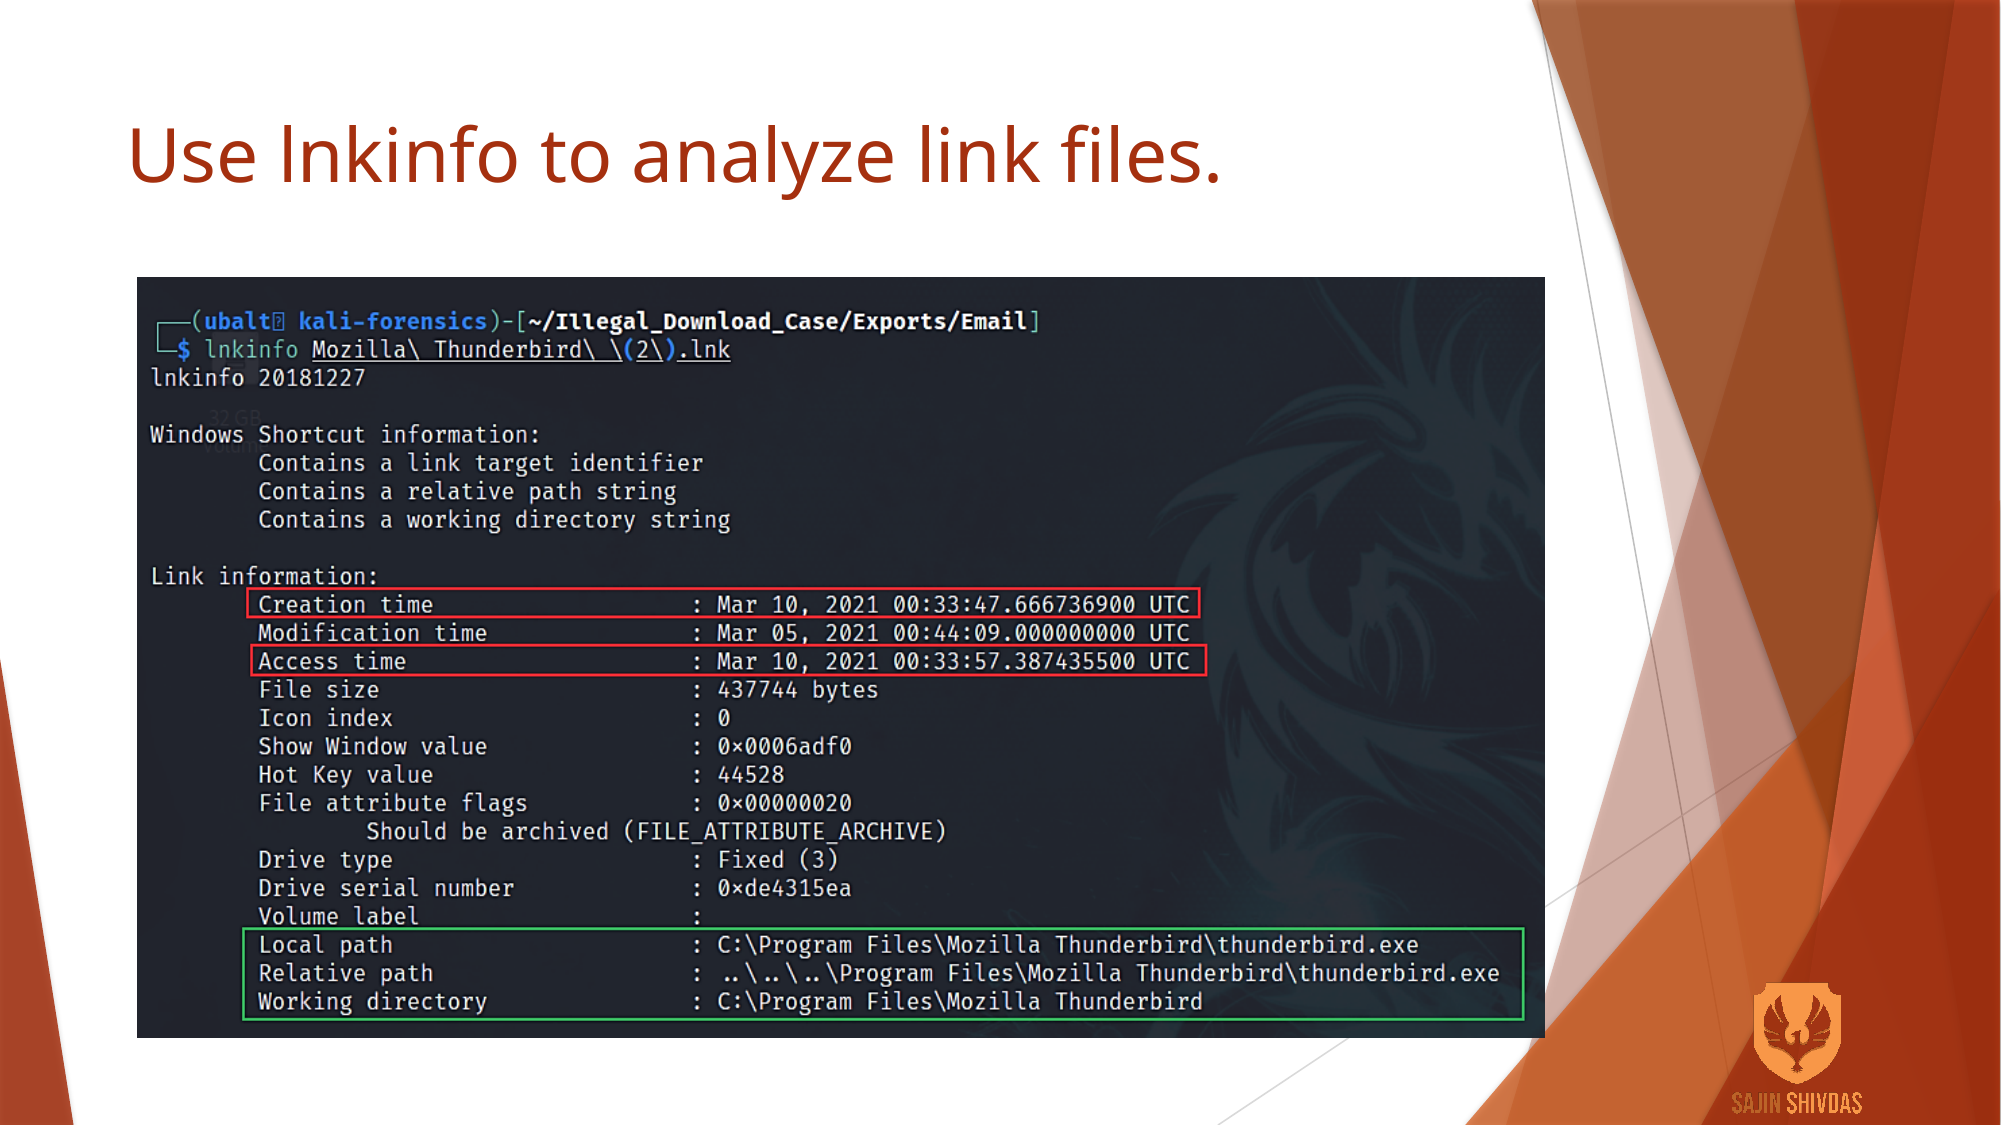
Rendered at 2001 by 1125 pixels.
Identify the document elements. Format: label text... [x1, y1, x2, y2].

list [136, 276, 1545, 1038]
title Use lnkinfo to analyze link files. [111, 99, 1522, 317]
picture [1723, 974, 1874, 1125]
